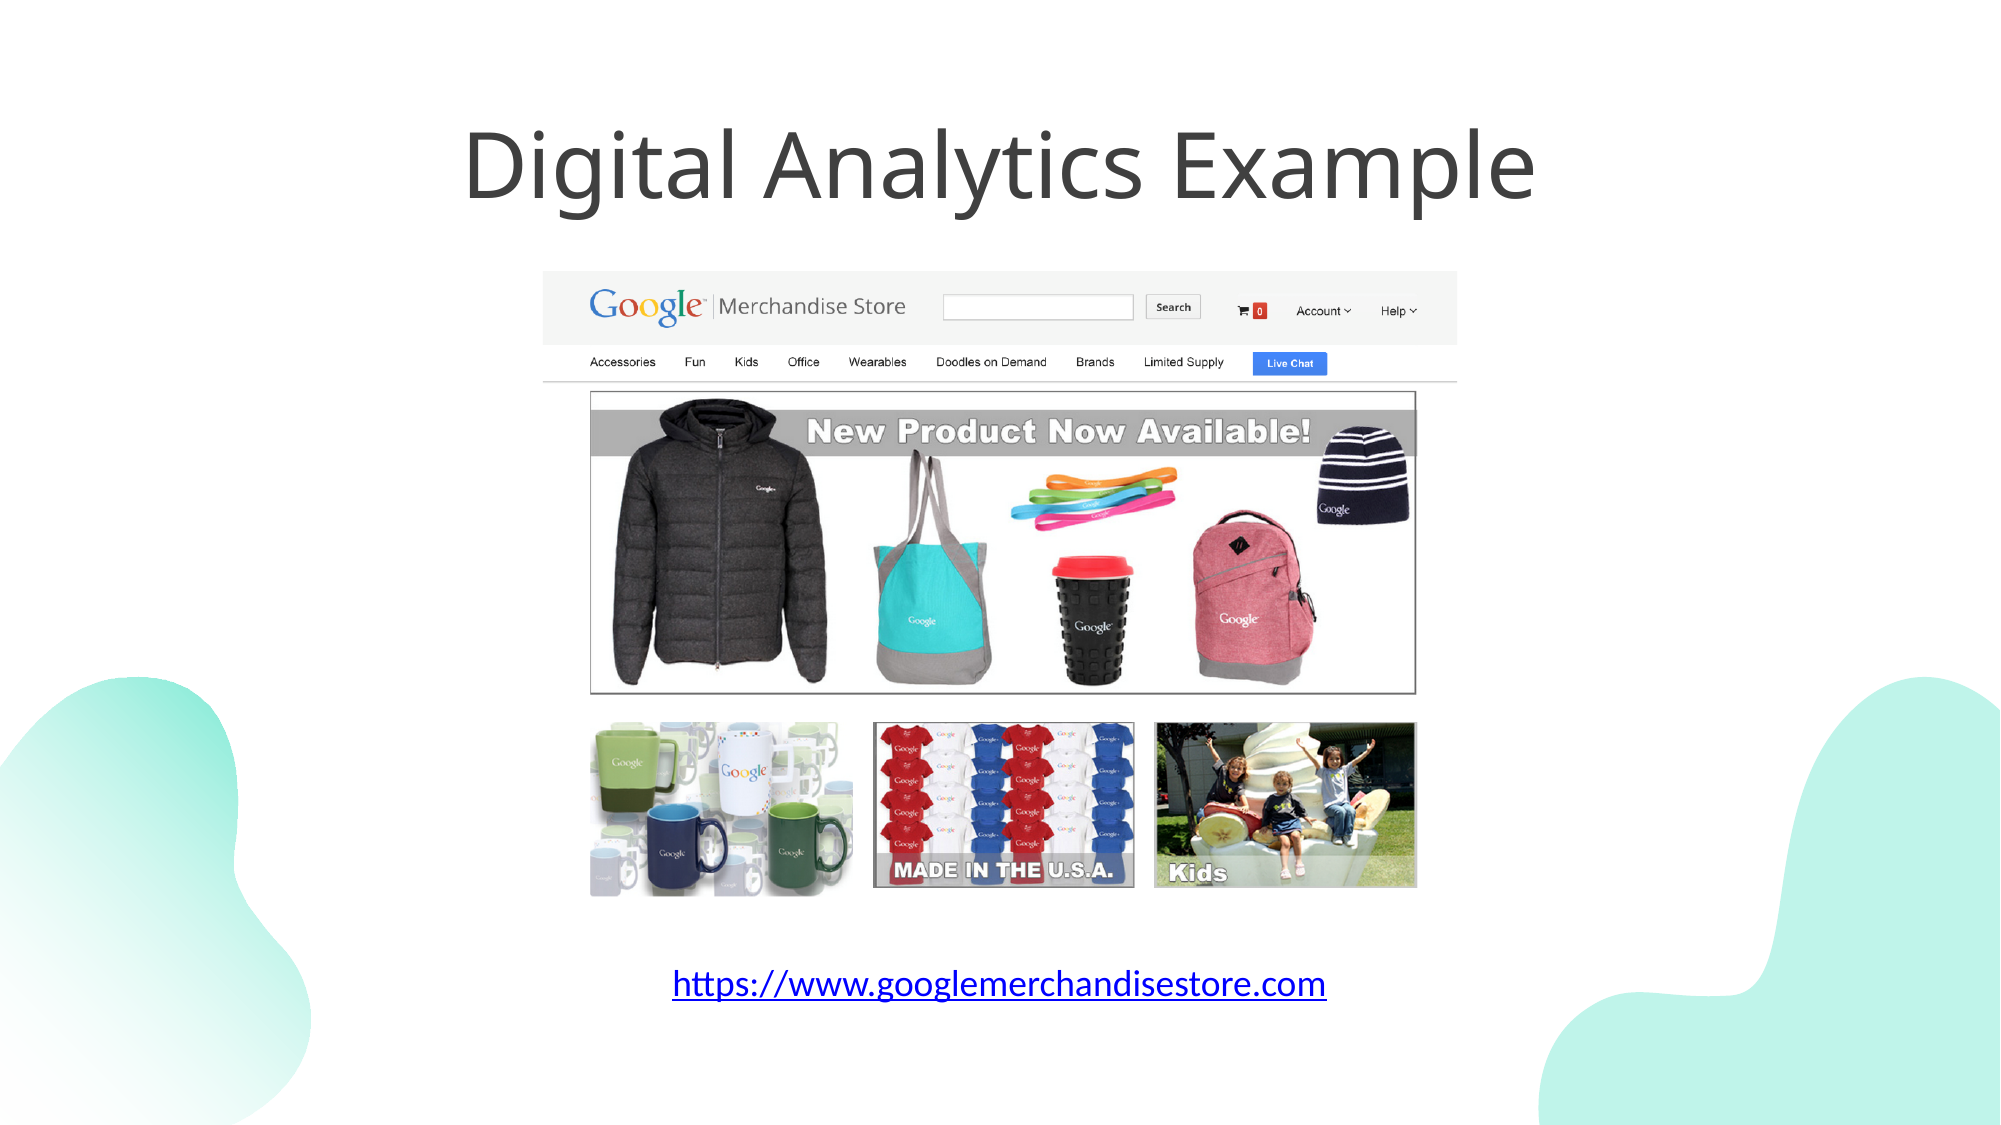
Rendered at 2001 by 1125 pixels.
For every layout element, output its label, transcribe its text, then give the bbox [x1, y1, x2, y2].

text_box https://www.googlemerchandisestore.com [664, 951, 1336, 1012]
text_box [1538, 676, 2000, 1125]
text_box [0, 676, 311, 1125]
title Digital Analytics Example [136, 59, 1863, 278]
picture [542, 270, 1458, 902]
